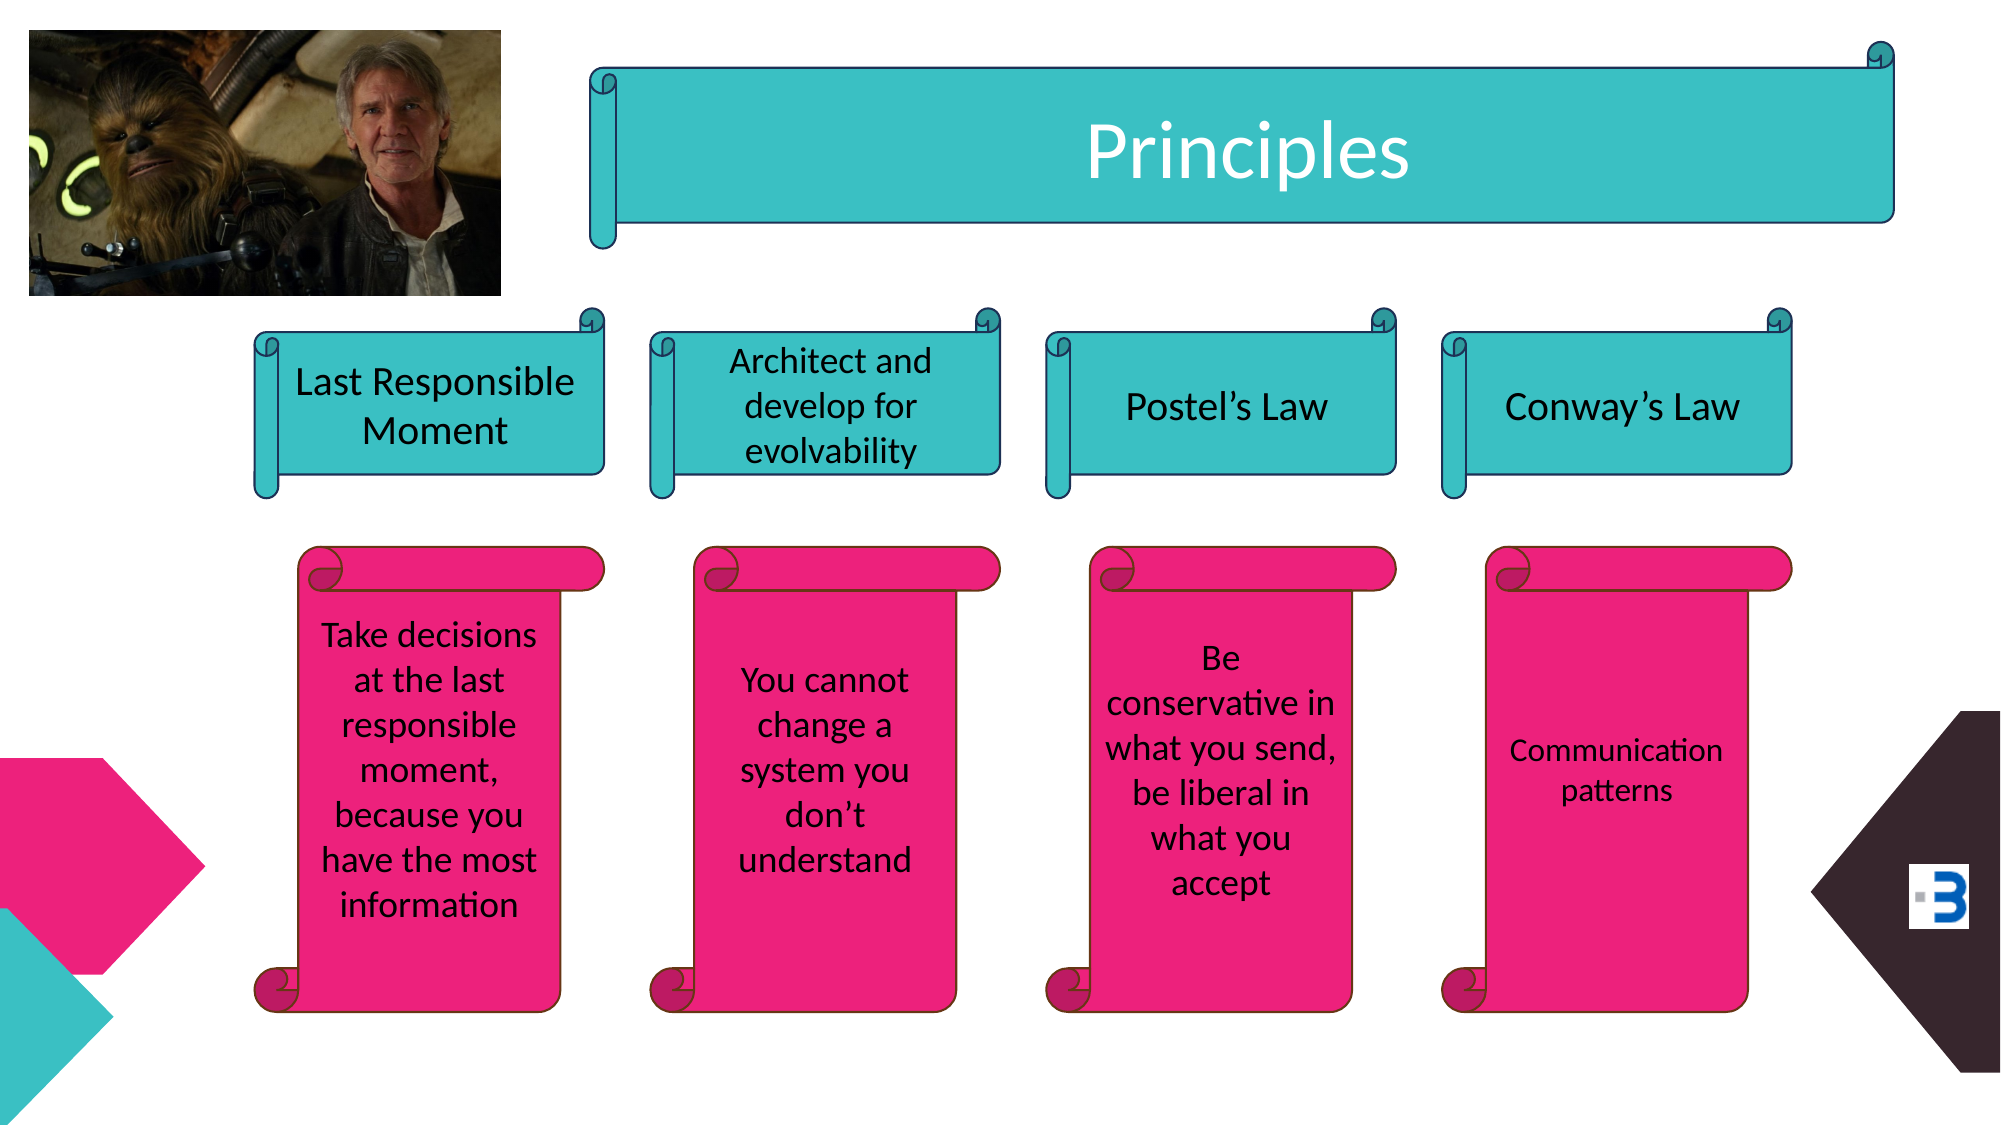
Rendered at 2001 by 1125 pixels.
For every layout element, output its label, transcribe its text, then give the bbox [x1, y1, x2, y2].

text_box Conway’s Law [1441, 307, 1793, 500]
text_box Last Responsible Moment [253, 307, 606, 500]
text_box Principles [588, 40, 1895, 250]
picture [1909, 864, 1969, 929]
text_box Take decisions at the last responsible moment, because you have the most information [253, 545, 606, 1014]
text_box You cannot change a system you don’t understand [649, 545, 1002, 1014]
text_box Communication patterns [1441, 545, 1793, 1014]
picture [29, 30, 501, 296]
text_box Postel’s Law [1045, 307, 1397, 500]
text_box Be conservative in what you send, be liberal in what you accept [1045, 545, 1397, 1014]
text_box Architect and develop for evolvability [649, 307, 1002, 500]
